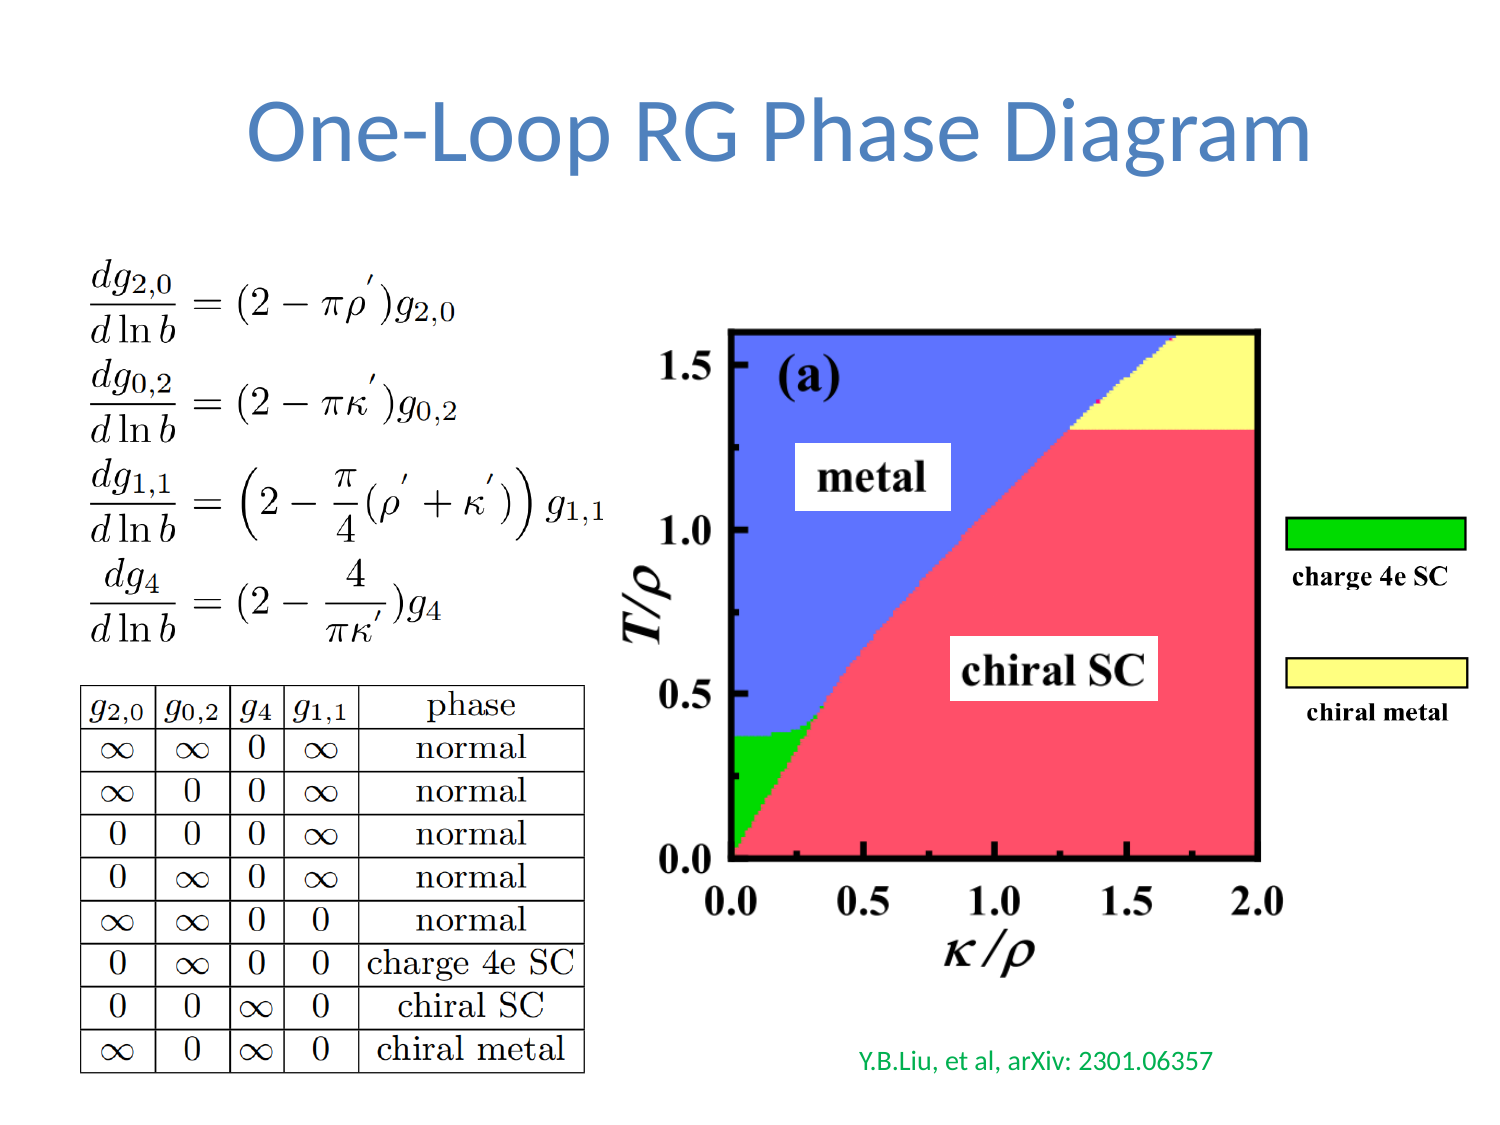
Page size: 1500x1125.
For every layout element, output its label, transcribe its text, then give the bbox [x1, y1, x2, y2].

picture [619, 324, 1471, 979]
title One-Loop RG Phase Diagram [103, 42, 1397, 206]
text_box Y.B.Liu, et al, arXiv: 2301.06357 [844, 1035, 1235, 1084]
picture [78, 683, 587, 1076]
picture [87, 253, 603, 645]
